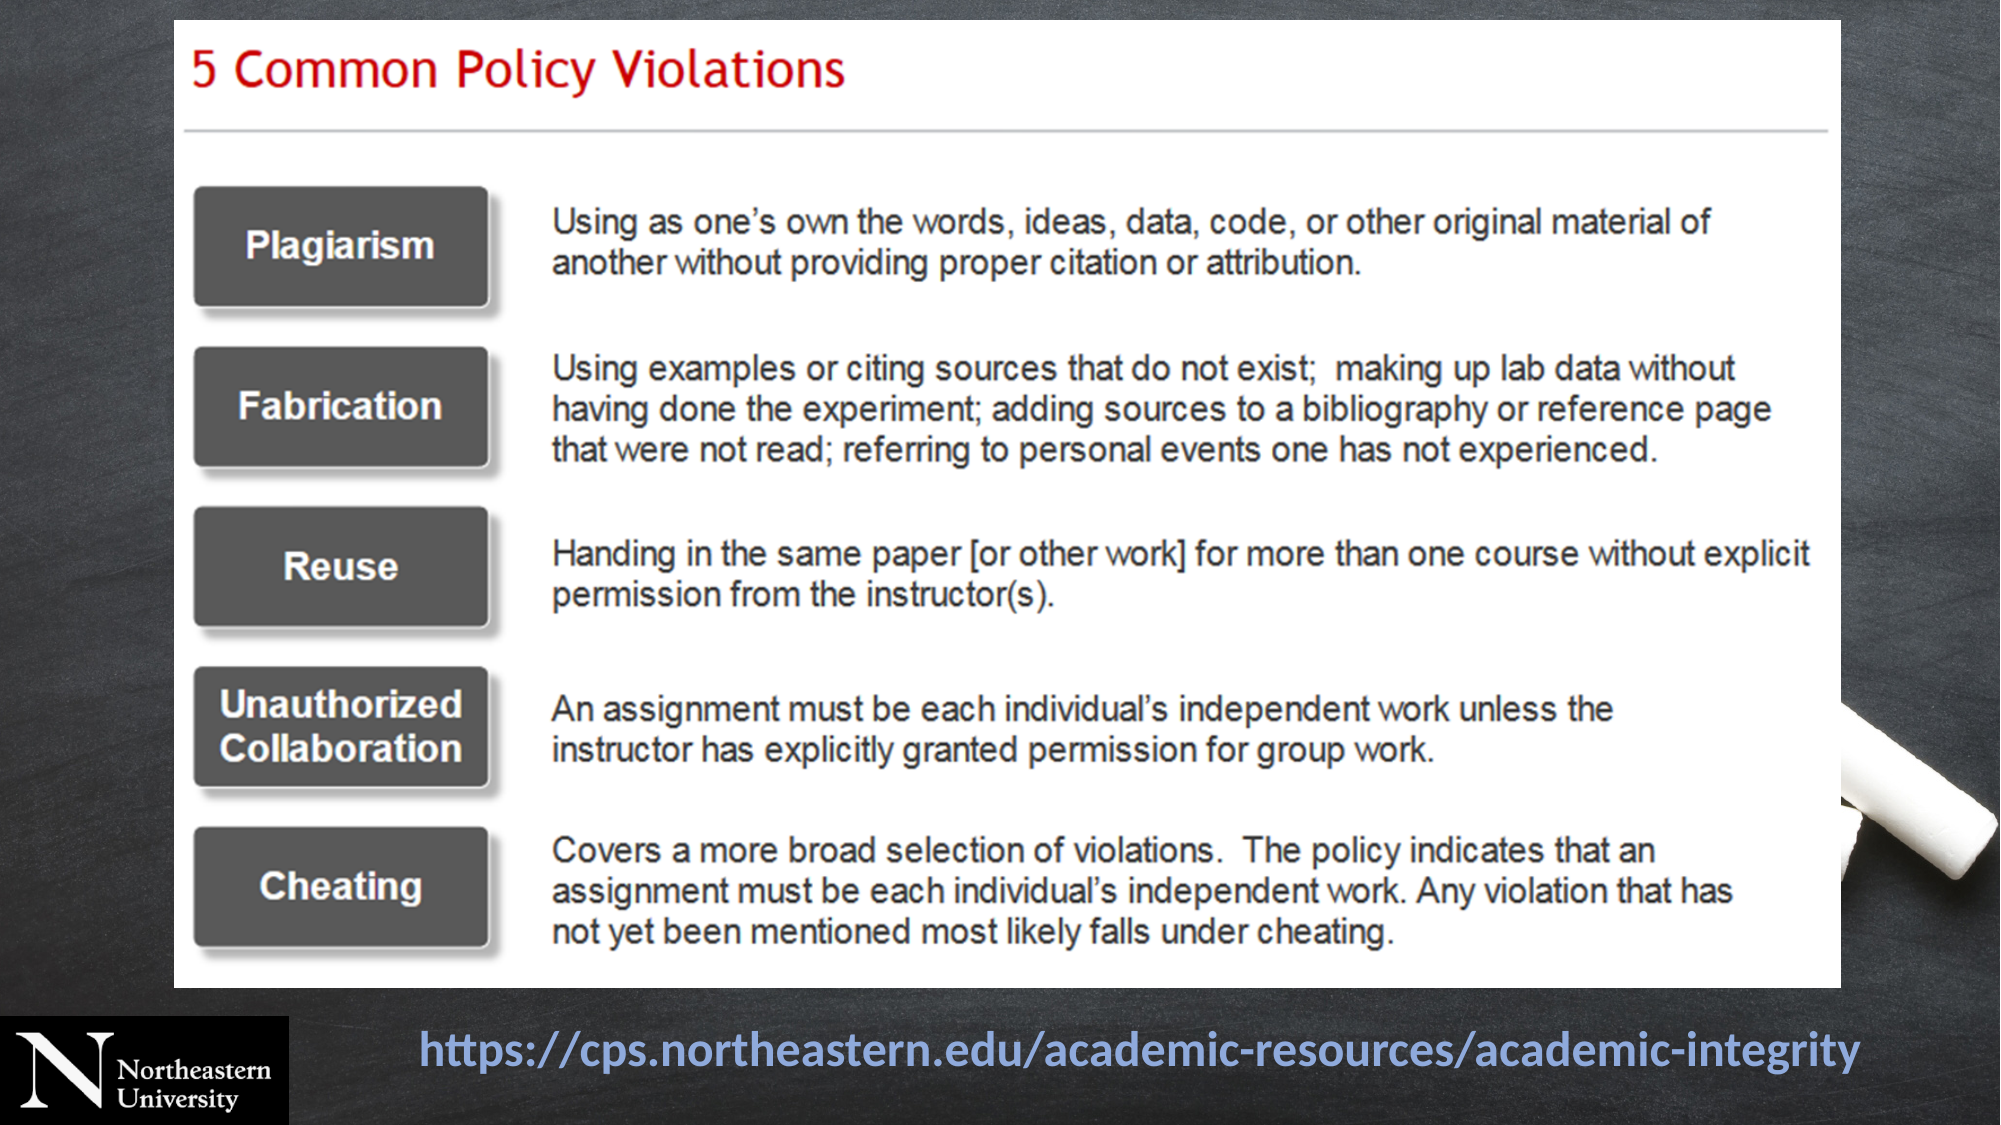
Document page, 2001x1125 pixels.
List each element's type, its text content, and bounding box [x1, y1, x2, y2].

text_box https://cps.northeastern.edu/academic-resources/academic-integrity [403, 1009, 1877, 1084]
picture [0, 0, 2000, 1125]
